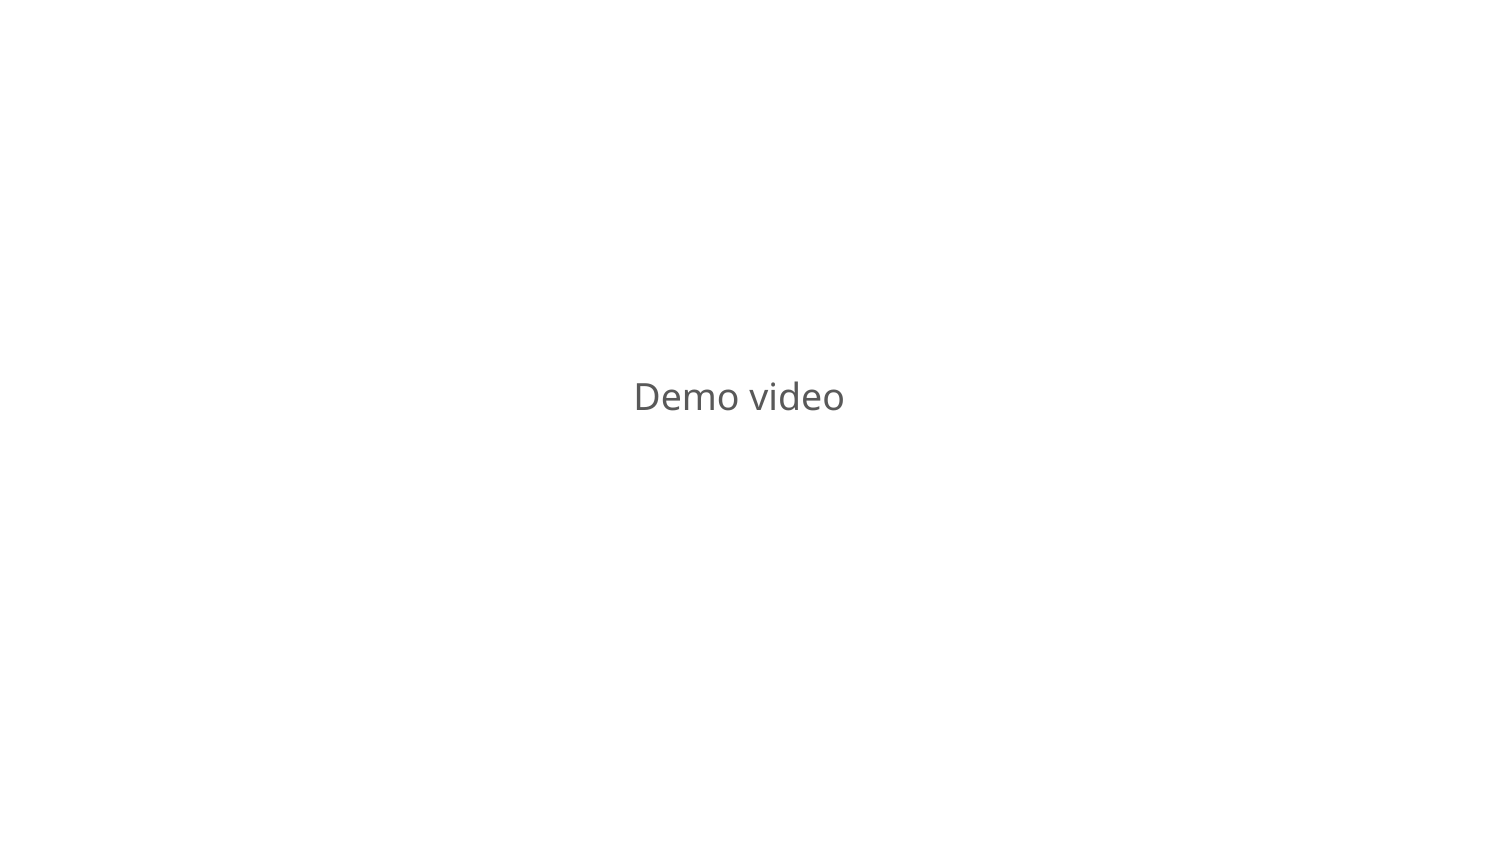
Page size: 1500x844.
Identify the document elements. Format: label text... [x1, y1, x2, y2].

text_box Demo video [618, 357, 889, 477]
